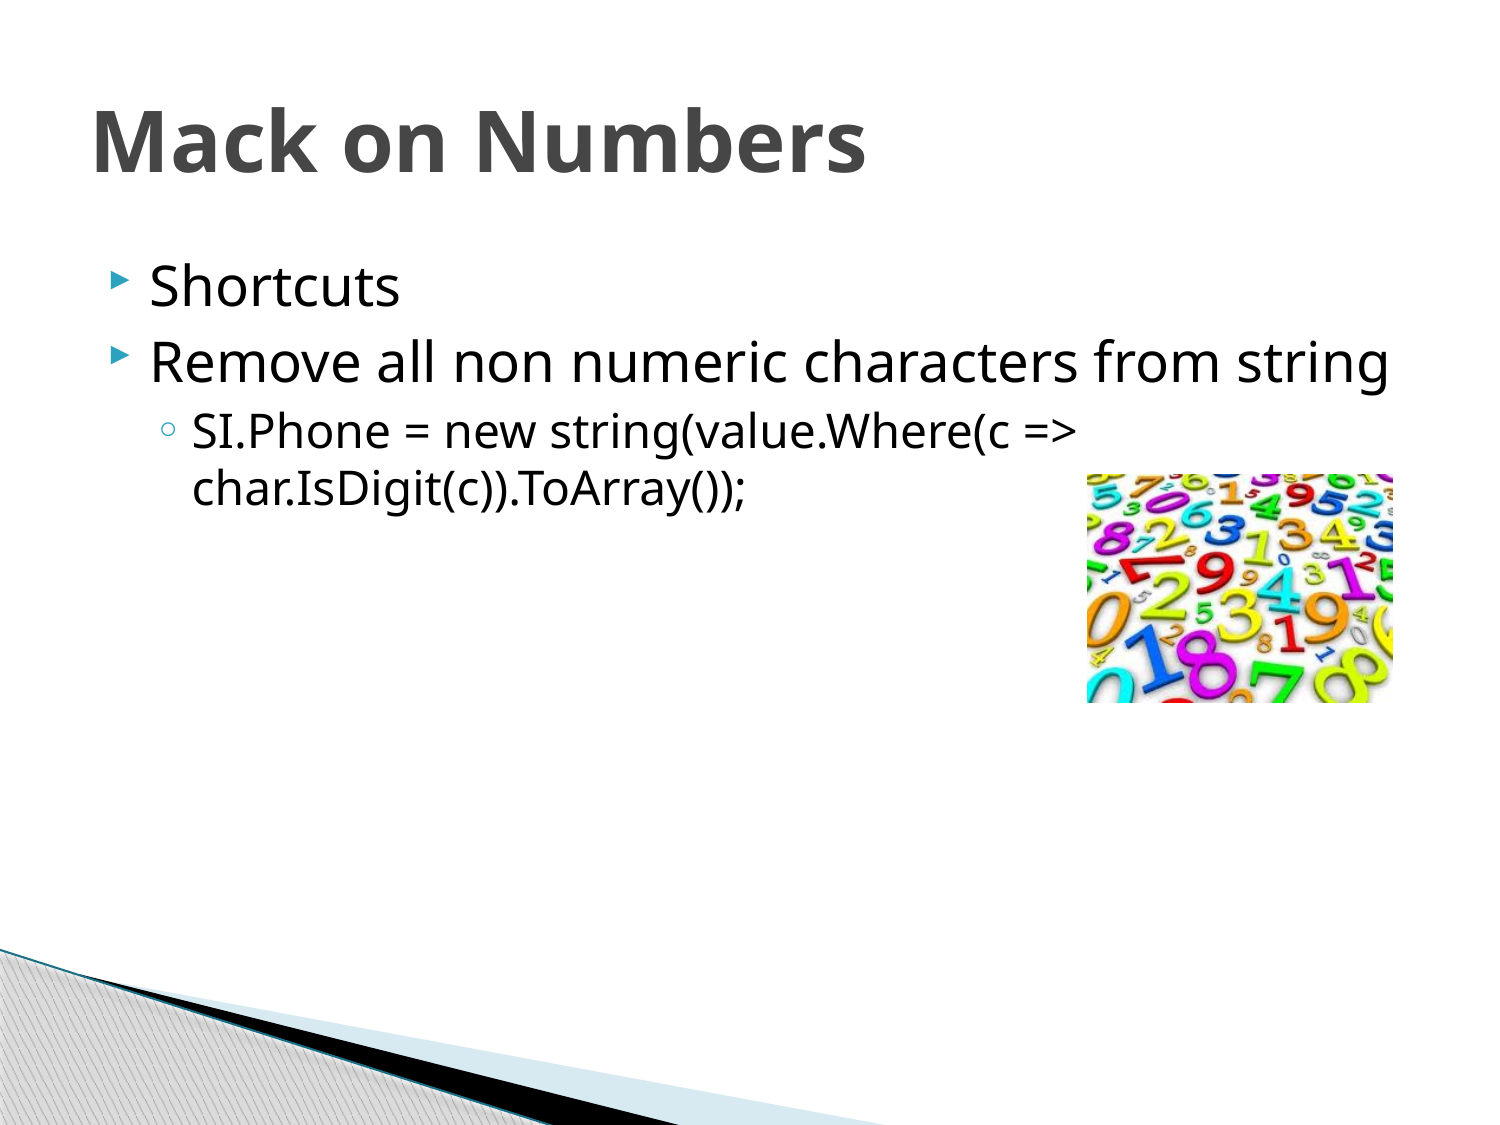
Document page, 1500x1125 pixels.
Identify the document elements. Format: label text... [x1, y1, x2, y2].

list Shortcuts Remove all non numeric characters from string SI.Phone = new string(value.Where(c => char.IsDigit(c)).ToArray()); [75, 243, 1425, 986]
title Mack on Numbers [75, 45, 1425, 233]
picture [1087, 474, 1393, 704]
